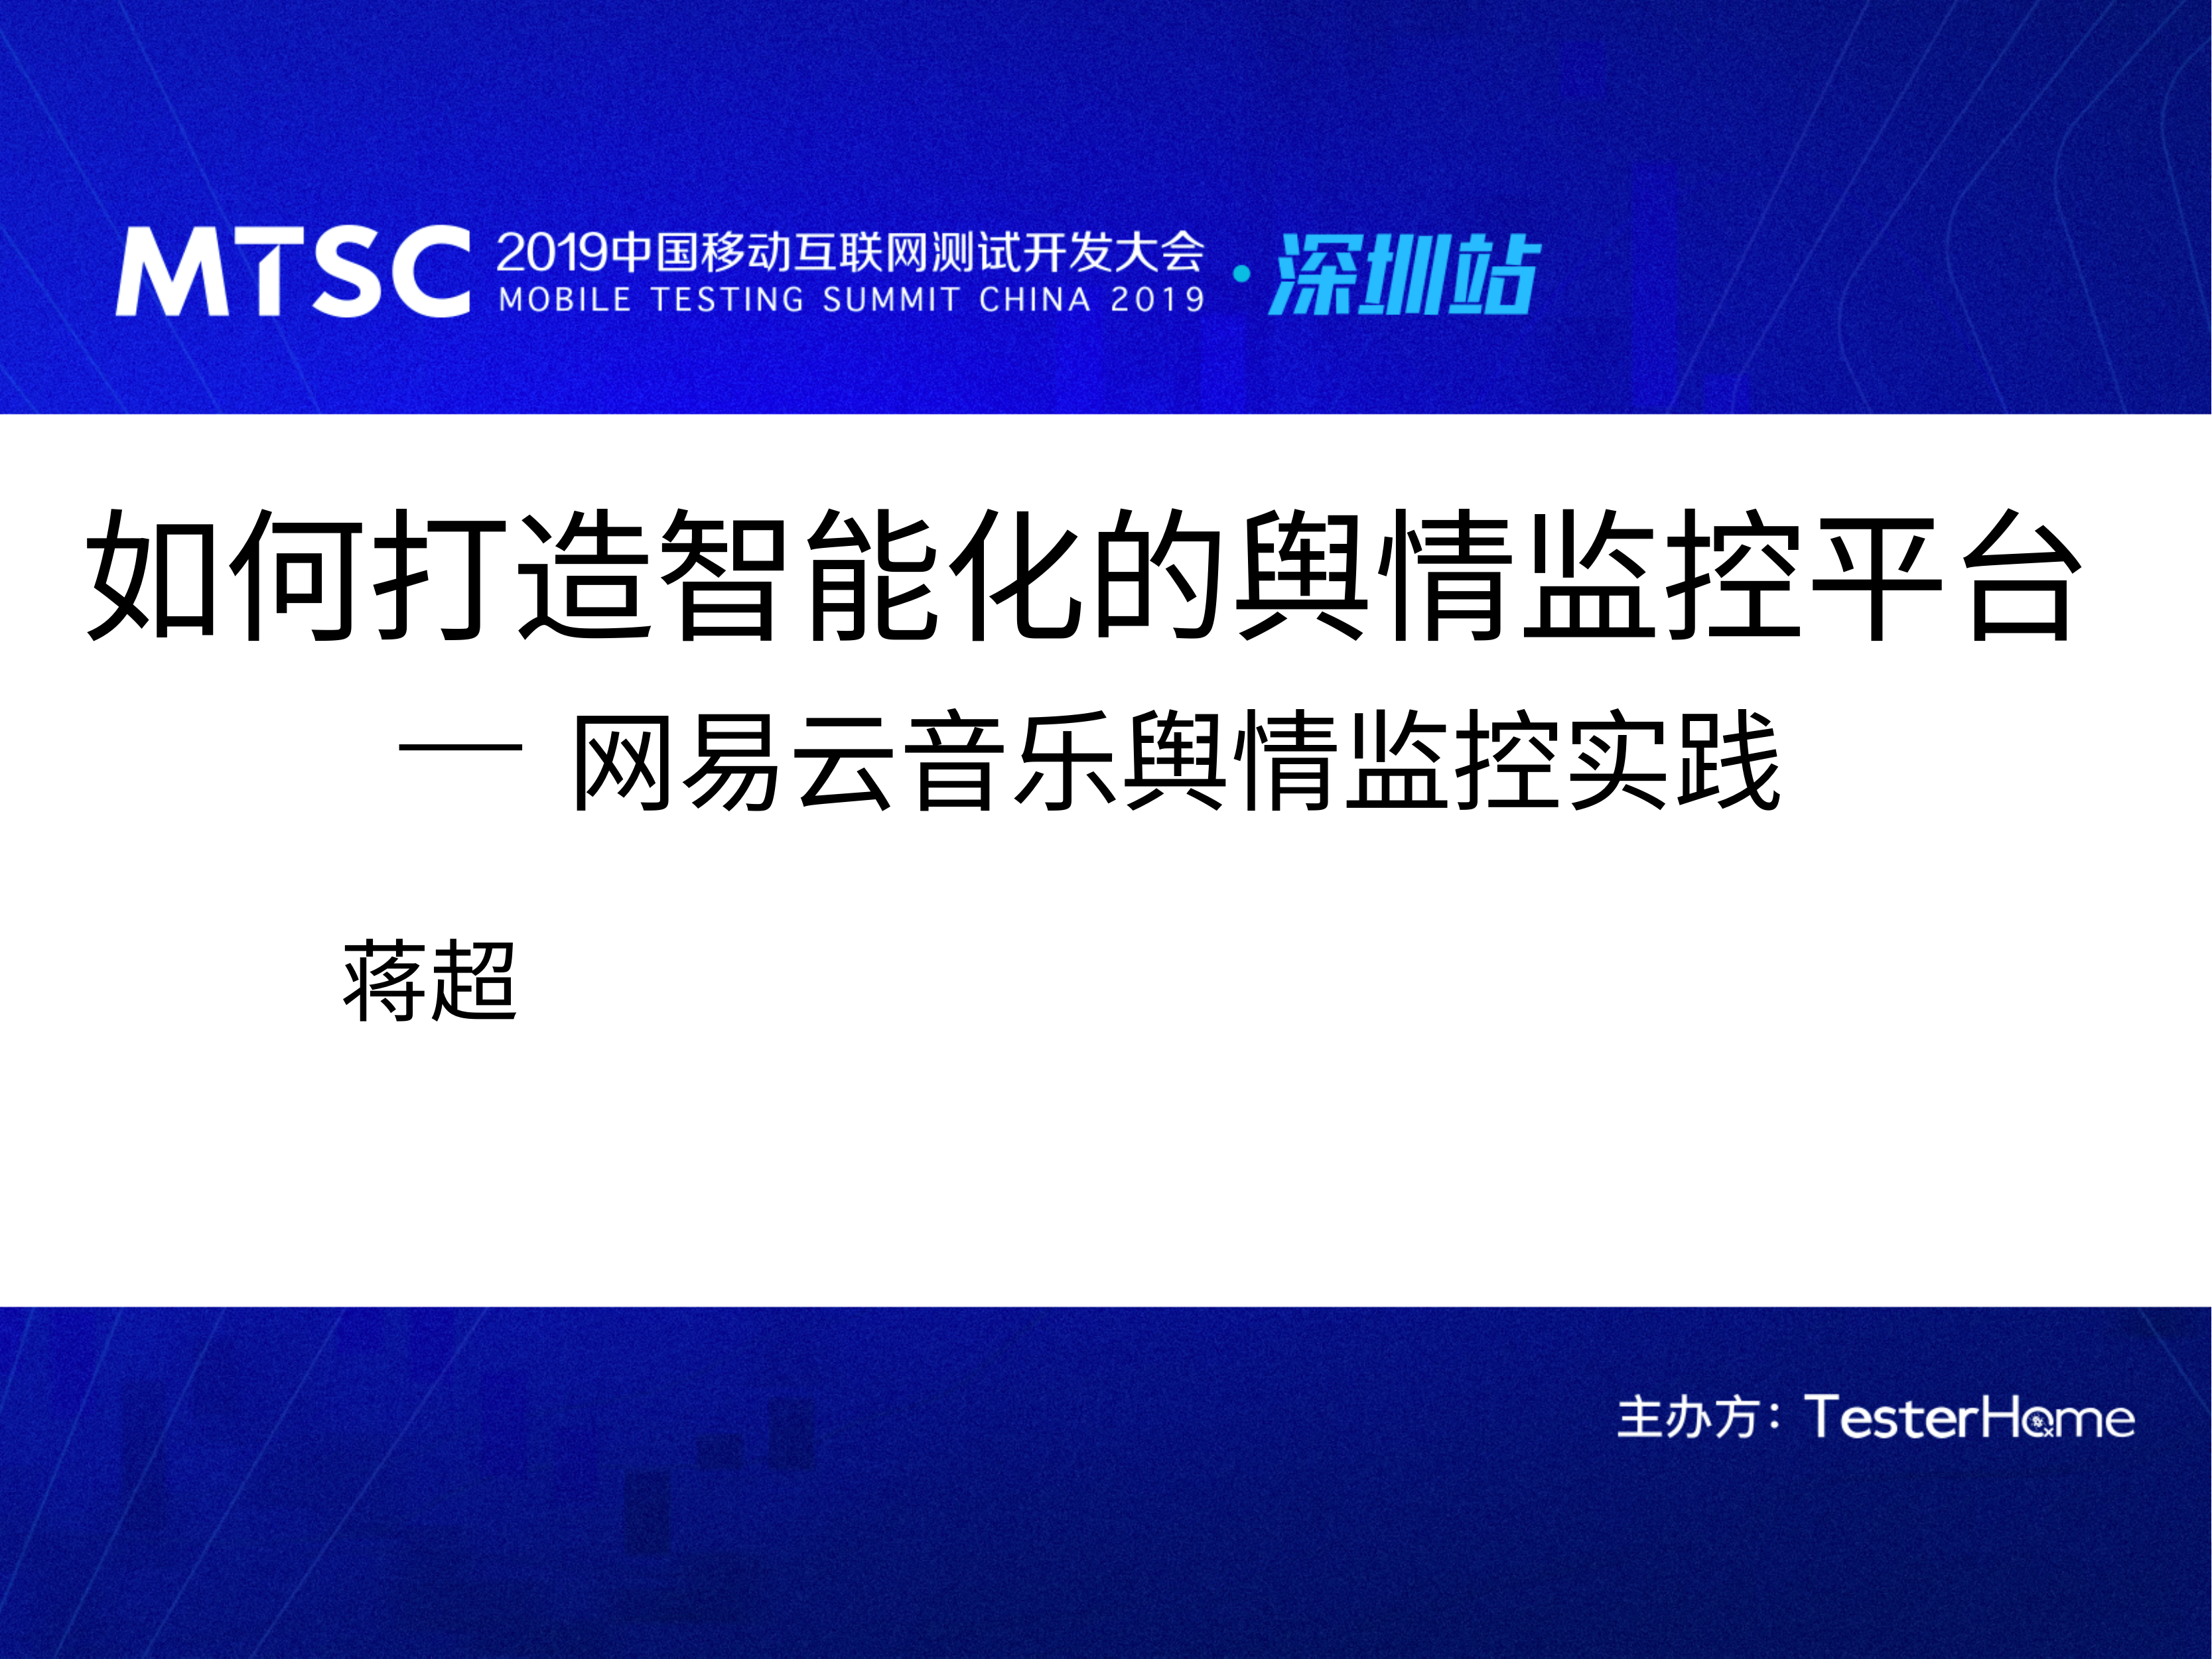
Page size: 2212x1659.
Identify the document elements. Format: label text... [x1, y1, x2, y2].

text_box 如何打造智能化的舆情监控平台 —网易云音乐舆情监控实践 [72, 478, 2102, 839]
picture [0, 0, 2212, 1659]
text_box 蒋超 [332, 917, 527, 1040]
